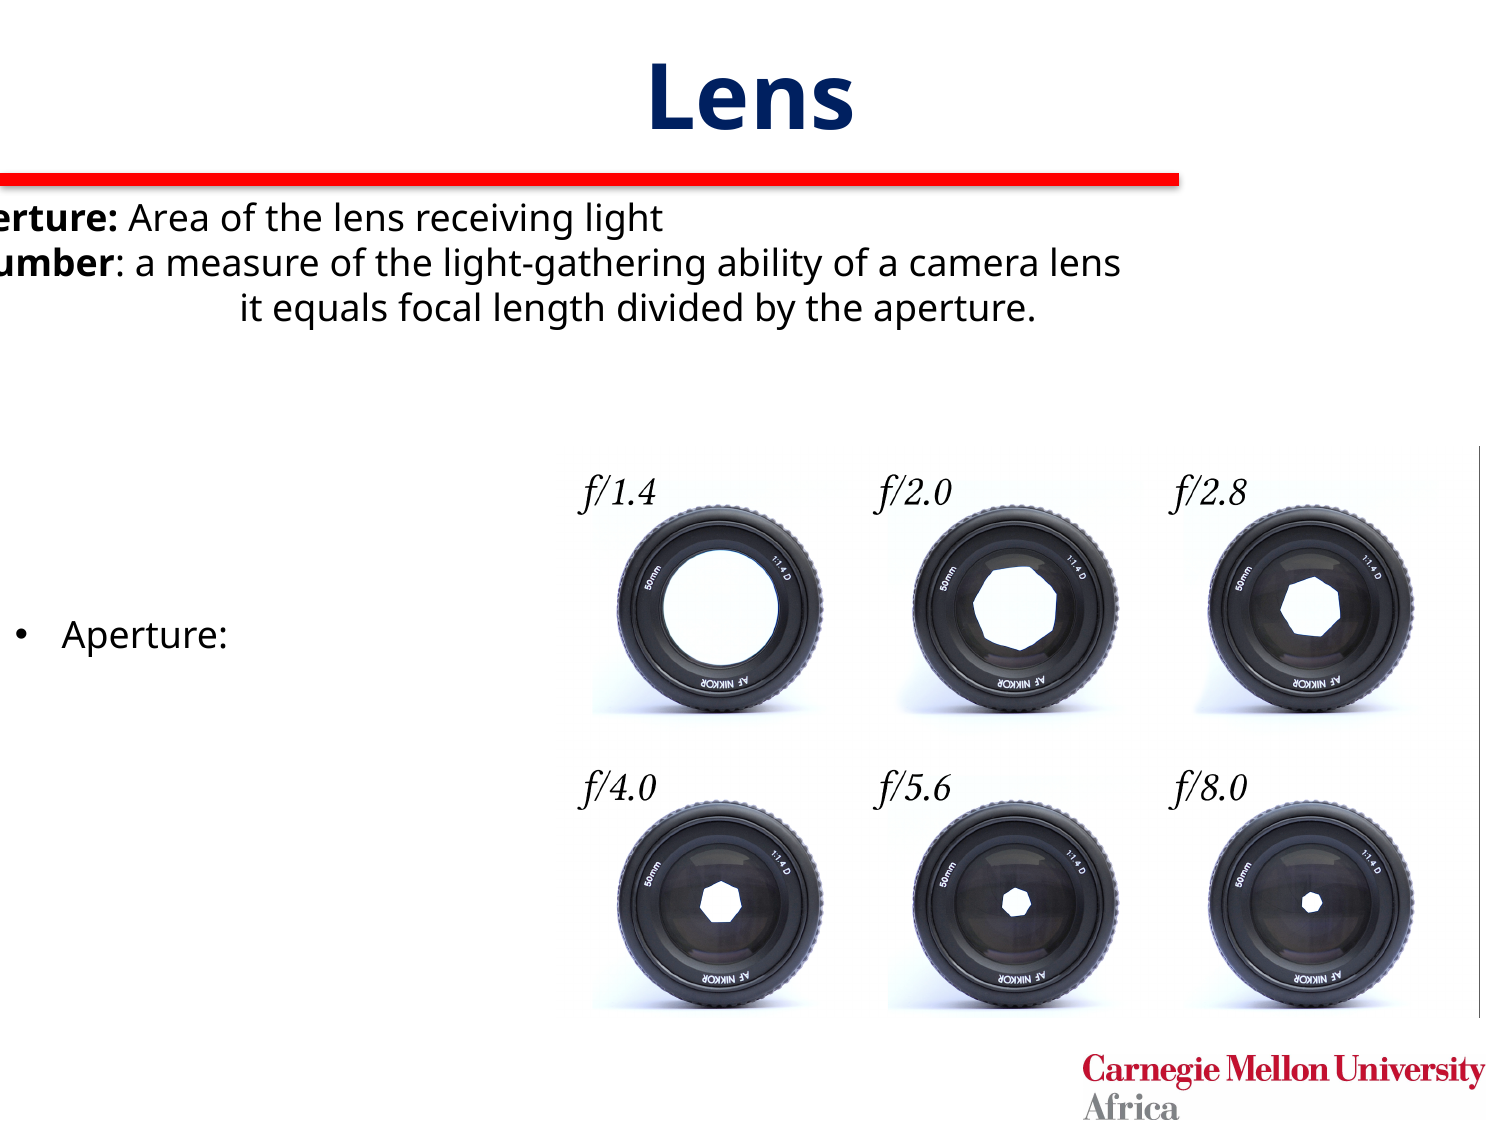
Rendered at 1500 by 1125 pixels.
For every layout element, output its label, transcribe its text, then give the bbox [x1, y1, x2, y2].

picture [1083, 1054, 1486, 1120]
title Lens [75, 0, 1425, 187]
text_box Aperture: Area of the lens receiving light f-number: a measure of the light-gathering ability of a camera lens it equals focal length divided by the aperture. [0, 186, 1138, 336]
picture [556, 445, 1480, 1018]
